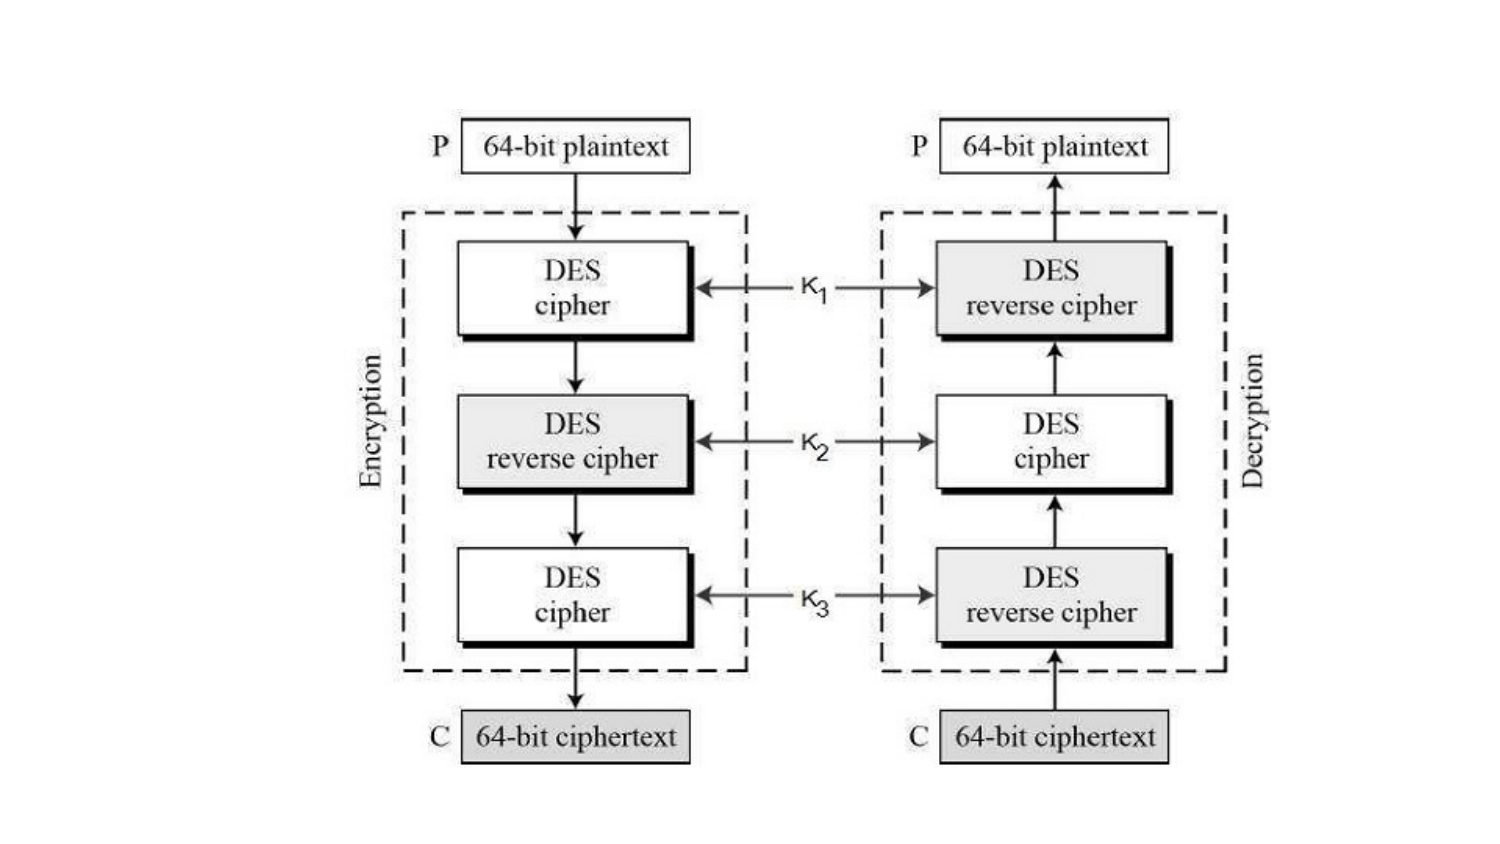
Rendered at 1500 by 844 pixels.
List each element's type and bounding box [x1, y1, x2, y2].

picture [333, 109, 1272, 768]
